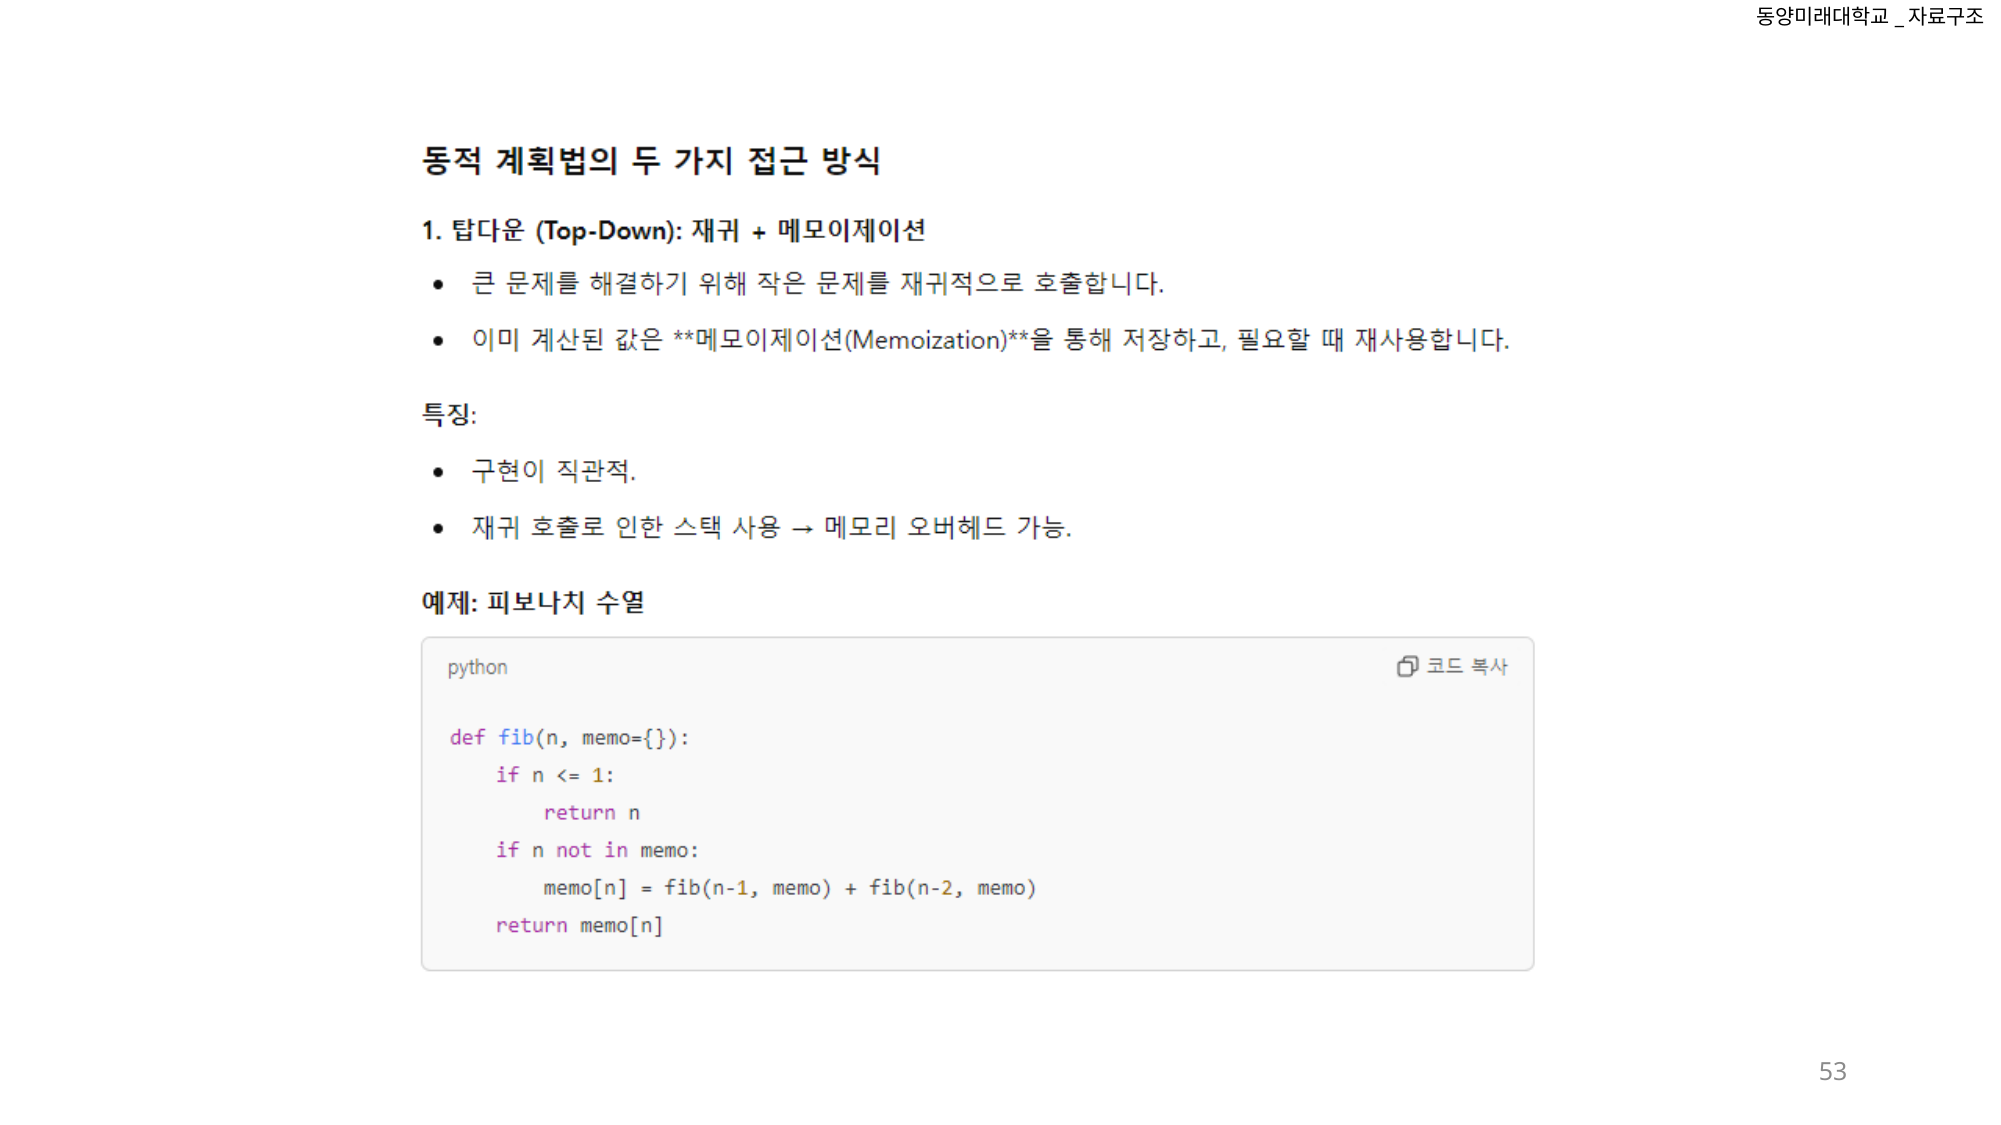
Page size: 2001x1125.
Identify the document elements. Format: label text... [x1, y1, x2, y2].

slide_number 53 [1412, 1042, 1863, 1103]
text_box 동양미래대학교_자료구조 [1474, 0, 2000, 120]
picture [379, 130, 1621, 995]
